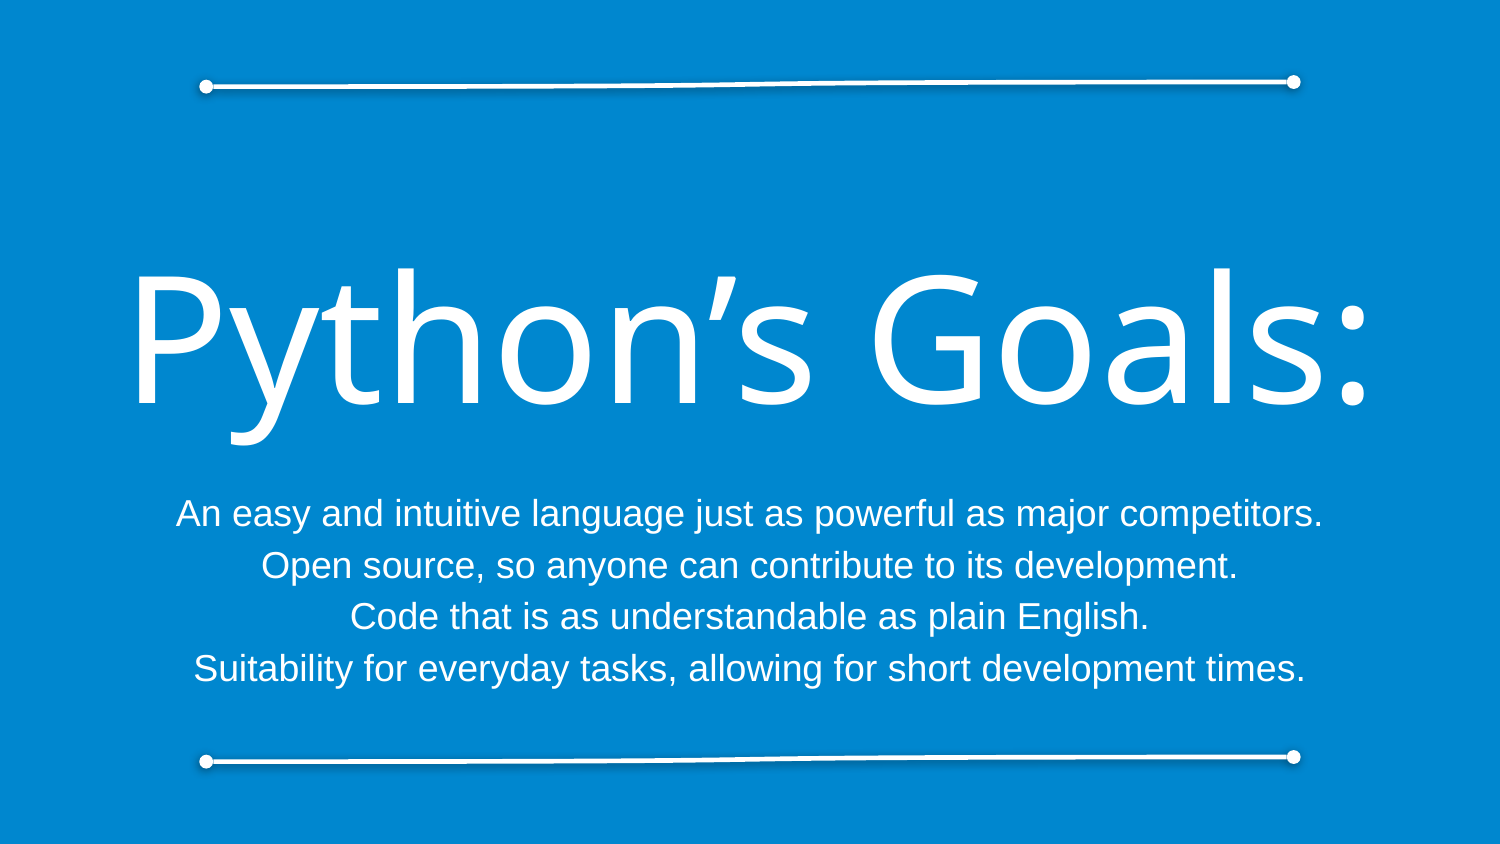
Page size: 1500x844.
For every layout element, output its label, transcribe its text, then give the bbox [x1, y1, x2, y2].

list An easy and intuitive language just as powerful as major competitors. Open source, so anyone can contribute to its development. Code that is as understandable as plain English. Suitability for everyday tasks, allowing for short development times. [51, 467, 1449, 681]
picture [336, 681, 344, 688]
picture [553, 681, 561, 688]
title Python’s Goals: [51, 131, 1449, 454]
picture [492, 681, 500, 688]
picture [806, 681, 820, 688]
